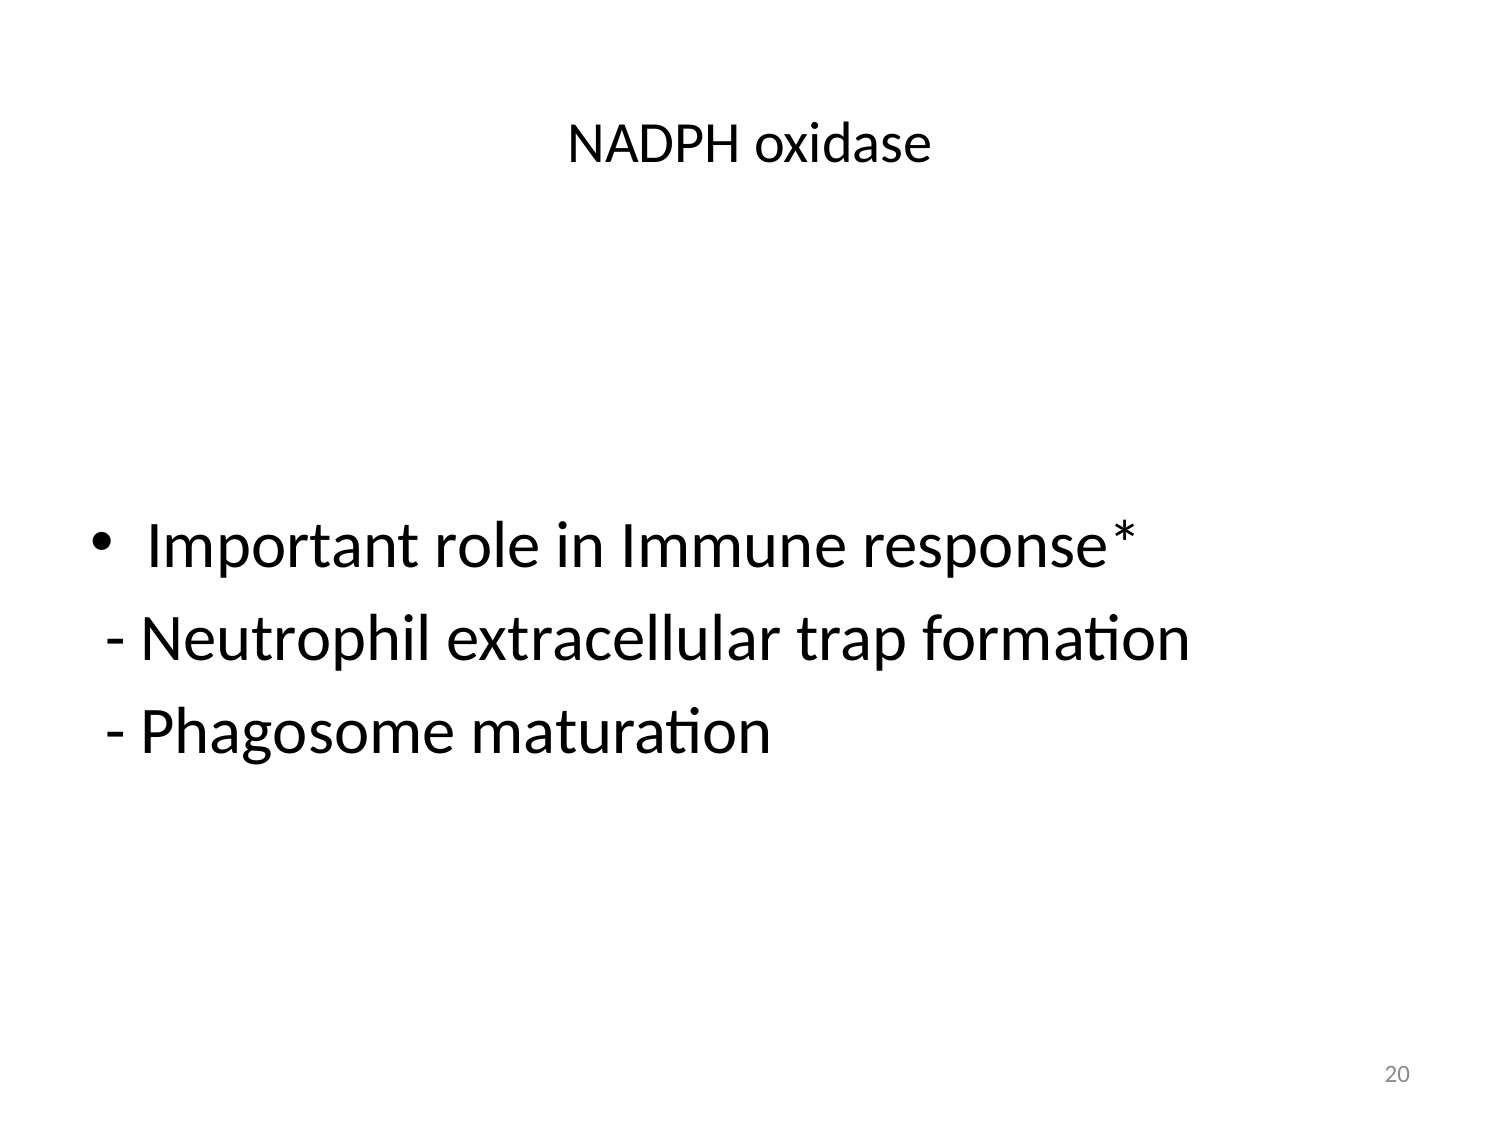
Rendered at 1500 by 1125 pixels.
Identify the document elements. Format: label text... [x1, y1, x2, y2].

slide_number 20 [1074, 1042, 1425, 1103]
title NADPH oxidase [75, 45, 1425, 233]
list Important role in Immune response* - Neutrophil extracellular trap formation - Phagosome maturation [75, 262, 1425, 1005]
